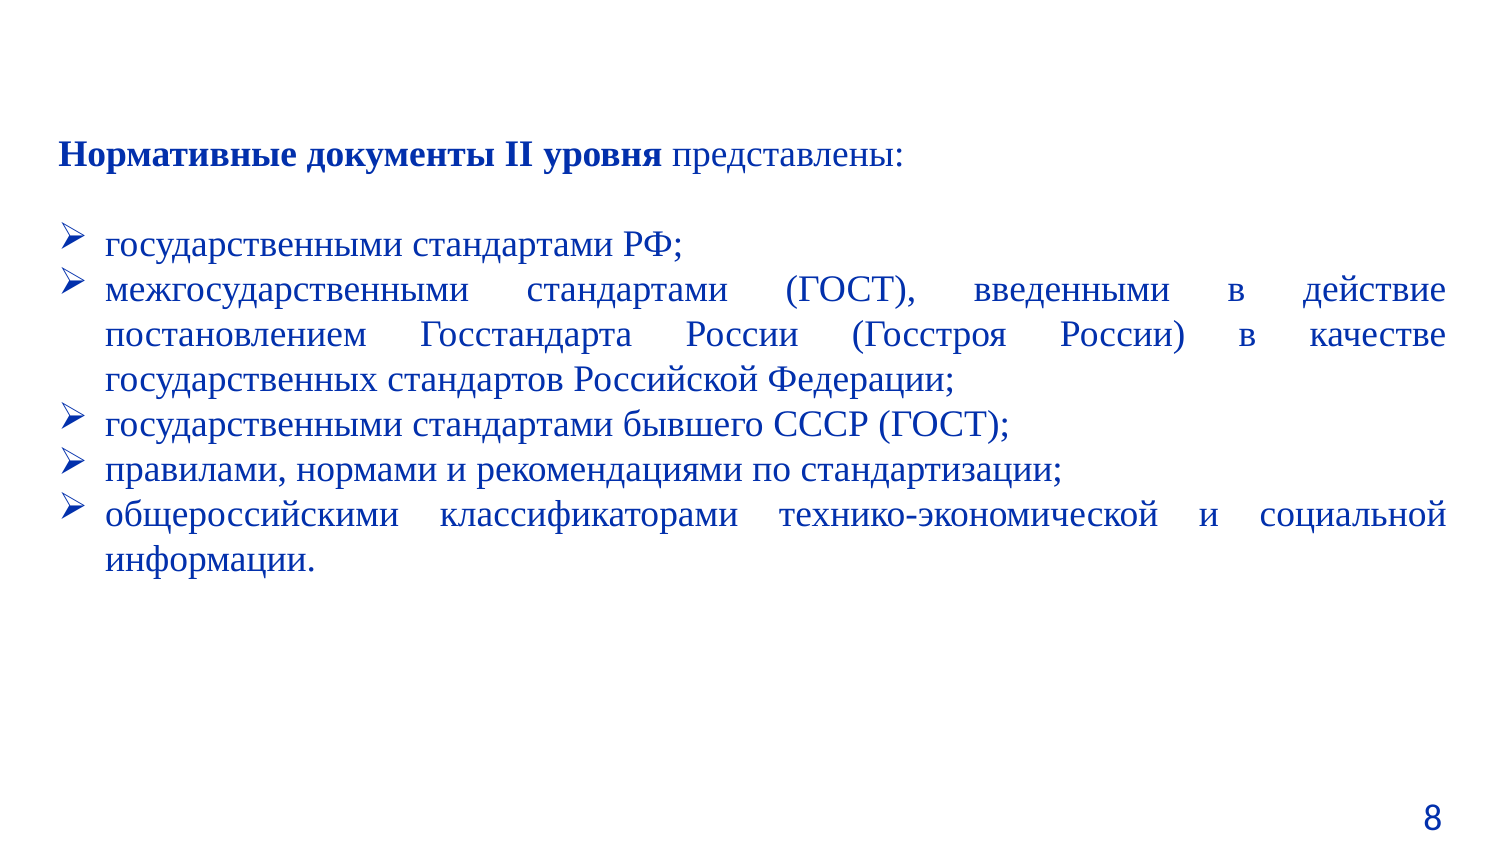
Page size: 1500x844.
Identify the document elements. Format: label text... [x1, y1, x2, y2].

text_box Нормативные документы II уровня представлены: государственными стандартами РФ; межгосударственными стандартами (ГОСТ), введенными в действие постановлением Госстандарта России (Госстроя России) в качестве государственных стандартов Российской Федерации; государственными стандартами бывшего СССР (ГОСТ); правилами, нормами и рекомендациями по стандартизации; общероссийскими классификаторами технико-экономической и социальной информации. [43, 121, 1463, 666]
text_box 8 [1408, 785, 1500, 844]
